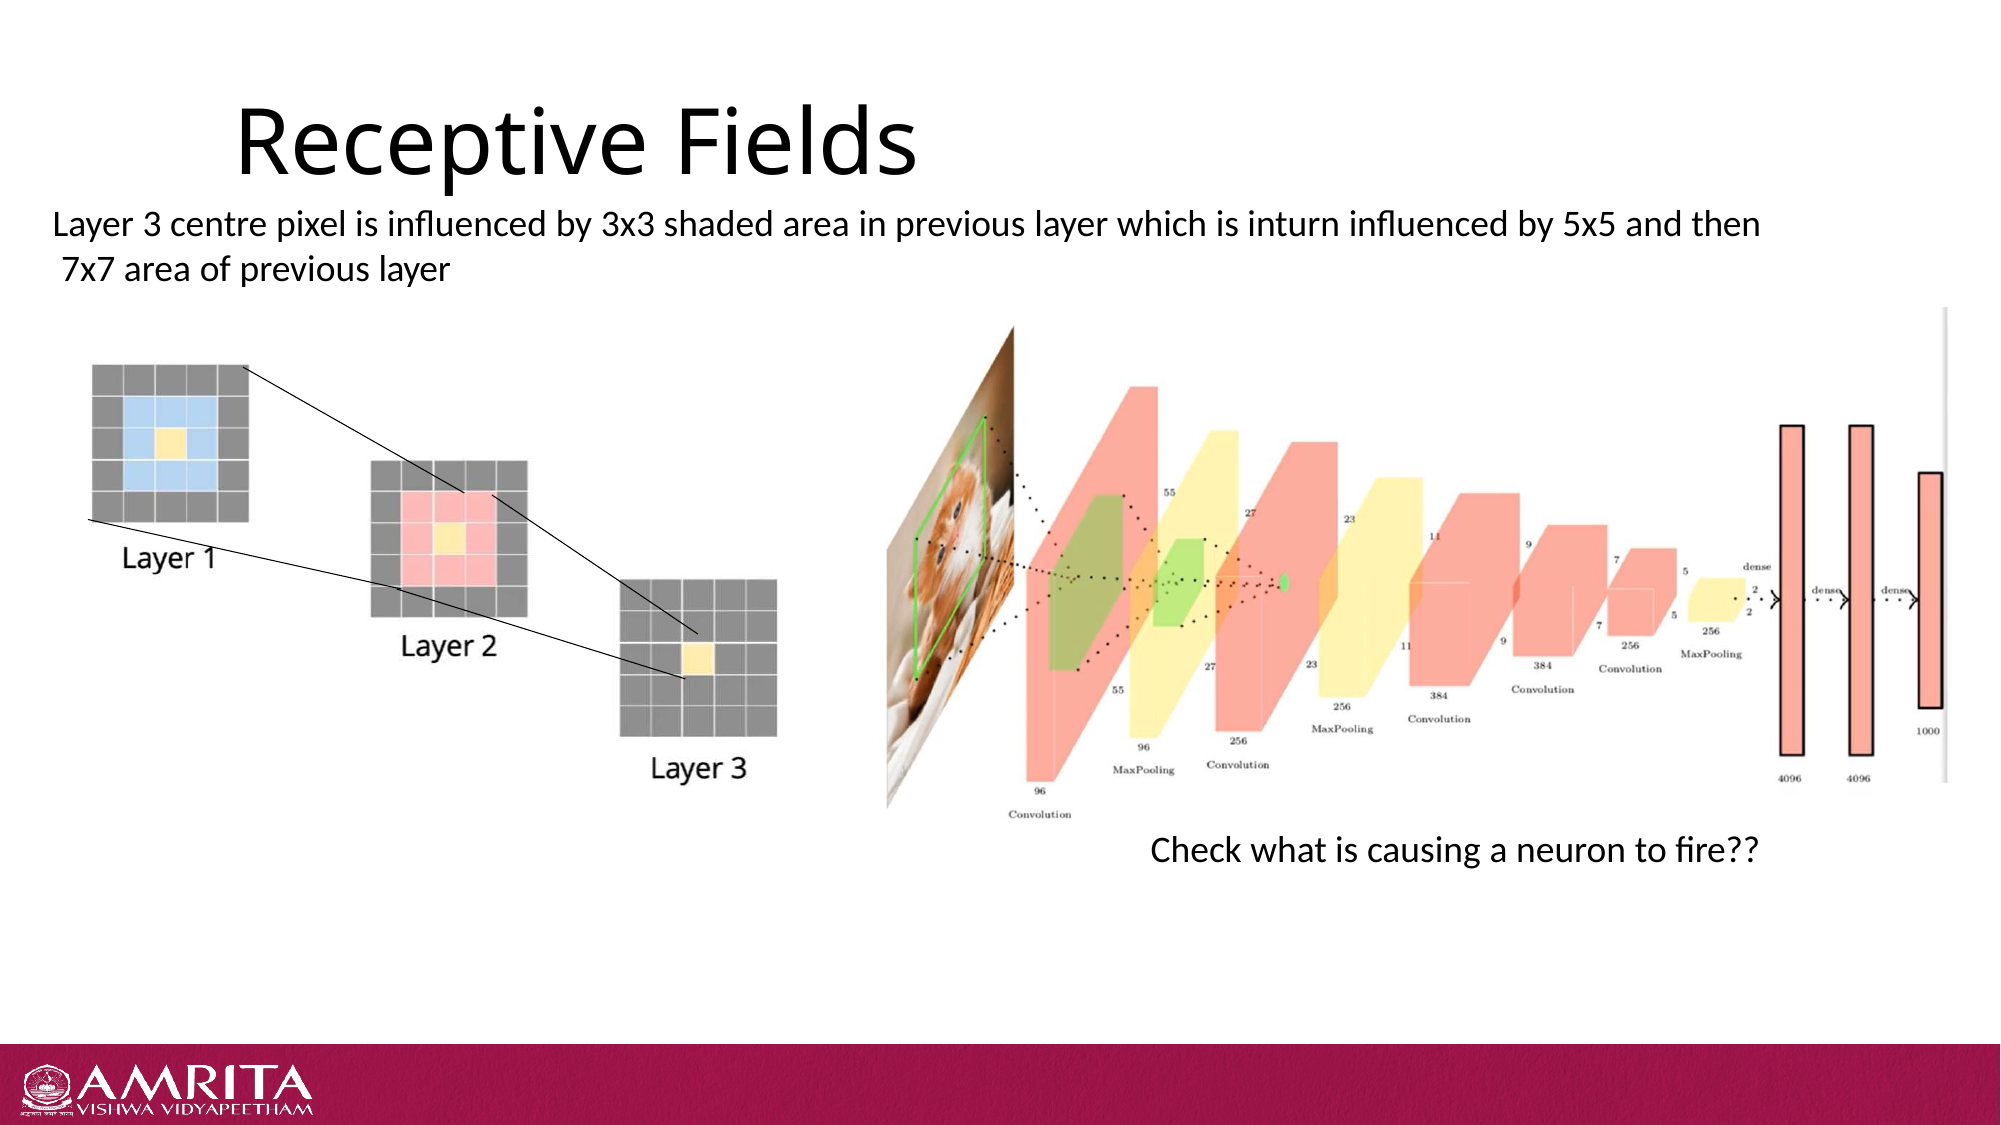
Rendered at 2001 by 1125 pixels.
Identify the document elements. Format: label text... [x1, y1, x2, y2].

title Receptive Fields [137, 0, 1863, 226]
text_box Layer 3 centre pixel is influenced by 3x3 shaded area in previous layer which is inturn influenced by 5x5 and then 7x7 area of previous layer [50, 197, 1769, 290]
picture [0, 1044, 2001, 1125]
picture [879, 307, 1952, 824]
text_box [87, 360, 778, 788]
text_box Check what is causing a neuron to fire?? [1148, 824, 1765, 871]
